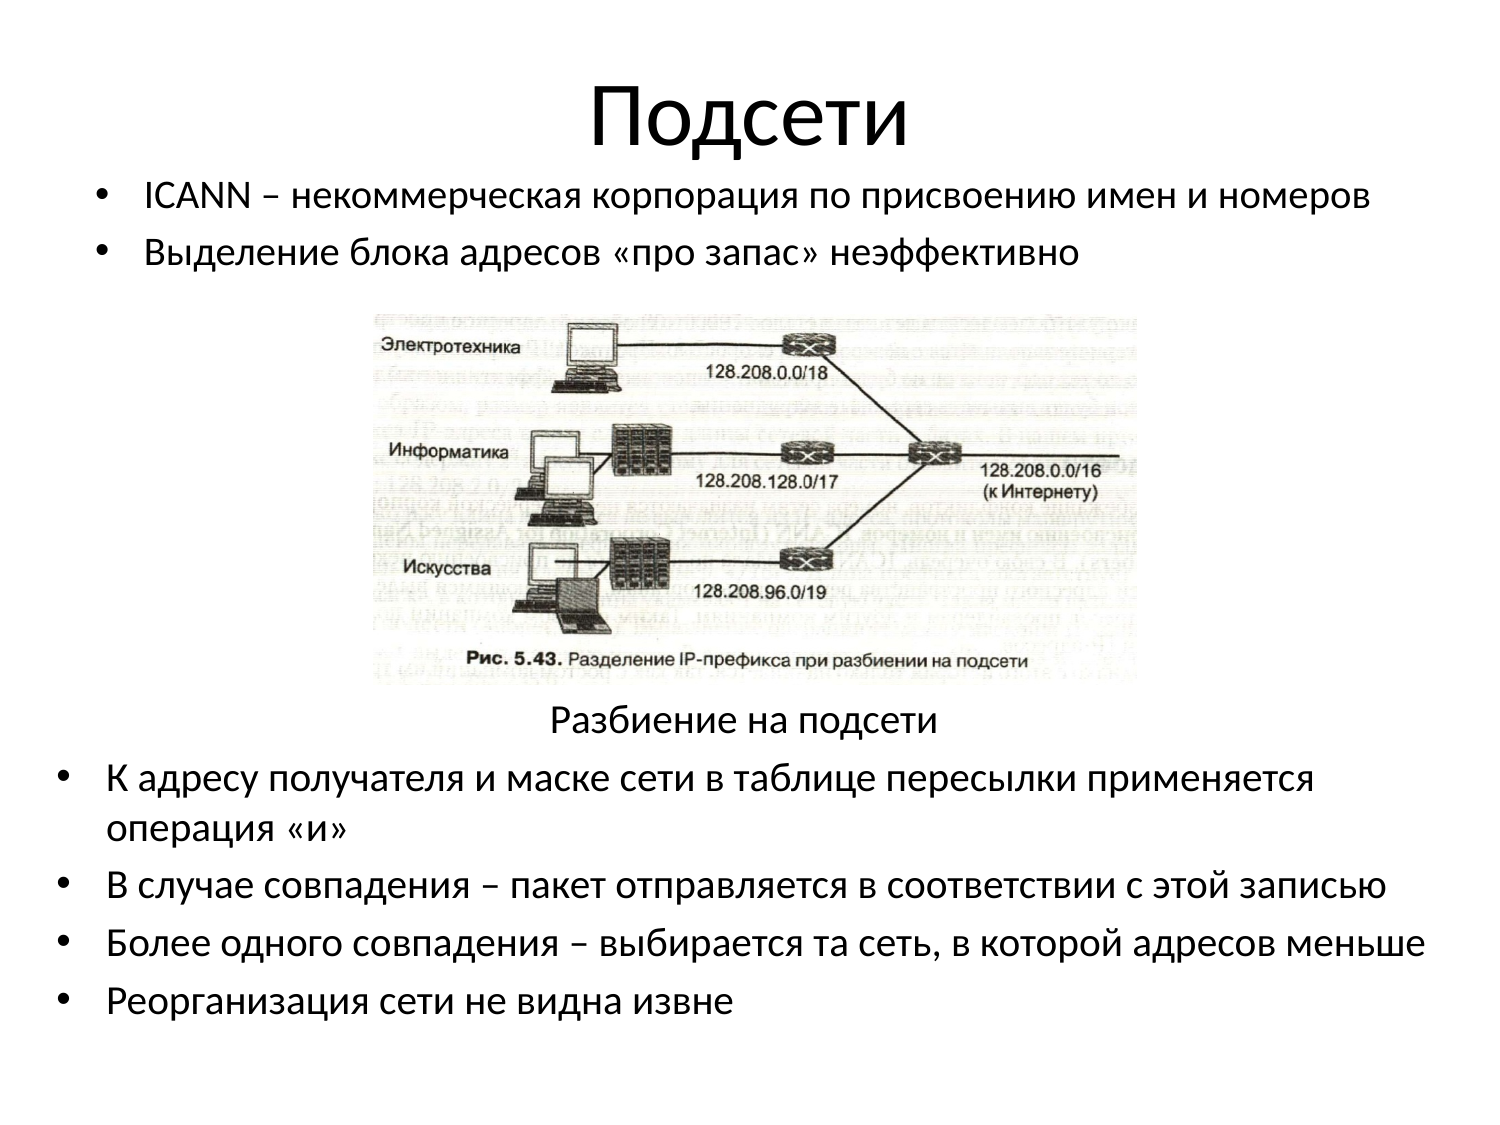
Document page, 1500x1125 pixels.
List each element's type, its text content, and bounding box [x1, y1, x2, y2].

title Подсети [75, 45, 1425, 173]
picture [373, 314, 1137, 686]
list ICANN – некоммерческая корпорация по присвоению имен и номеров Выделение блока адресов «про запас» неэффективно [79, 160, 1430, 323]
text_box Разбиение на подсети К адресу получателя и маске сети в таблице пересылки применяется операция «и» В случае совпадения – пакет отправляется в соответствии с этой записью Более одного совпадения – выбирается та сеть, в которой адресов меньше Реорганизация сети не видна извне [41, 684, 1447, 1118]
